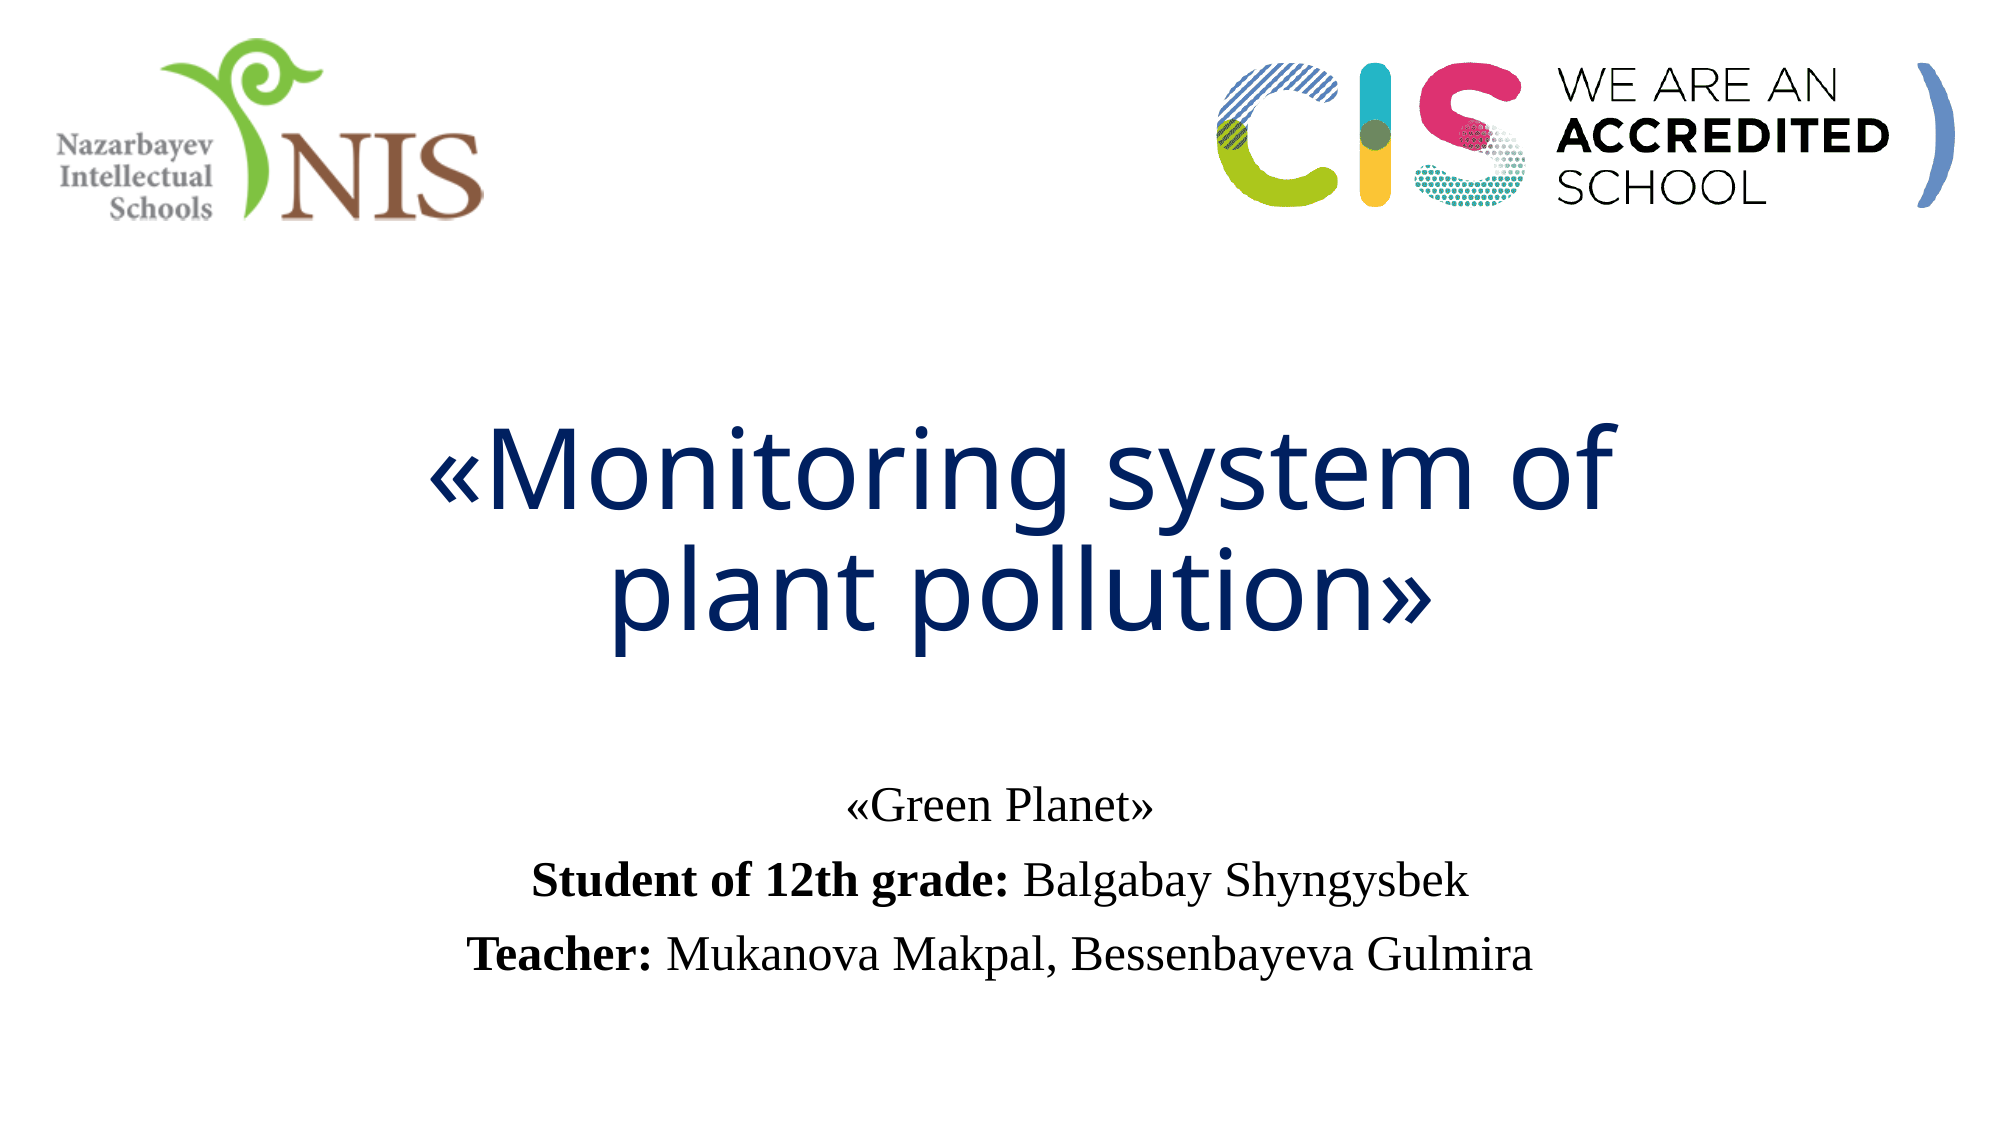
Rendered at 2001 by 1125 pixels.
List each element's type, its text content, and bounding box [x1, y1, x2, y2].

picture [56, 38, 484, 221]
subtitle «Green Planet» Student of 12th grade: Balgabay Shyngysbek Teacher: Mukanova Makpal, Bessenbayeva Gulmira [249, 770, 1751, 1043]
picture [1199, 42, 1971, 244]
title «Monitoring system of plant pollution» [270, 270, 1772, 663]
